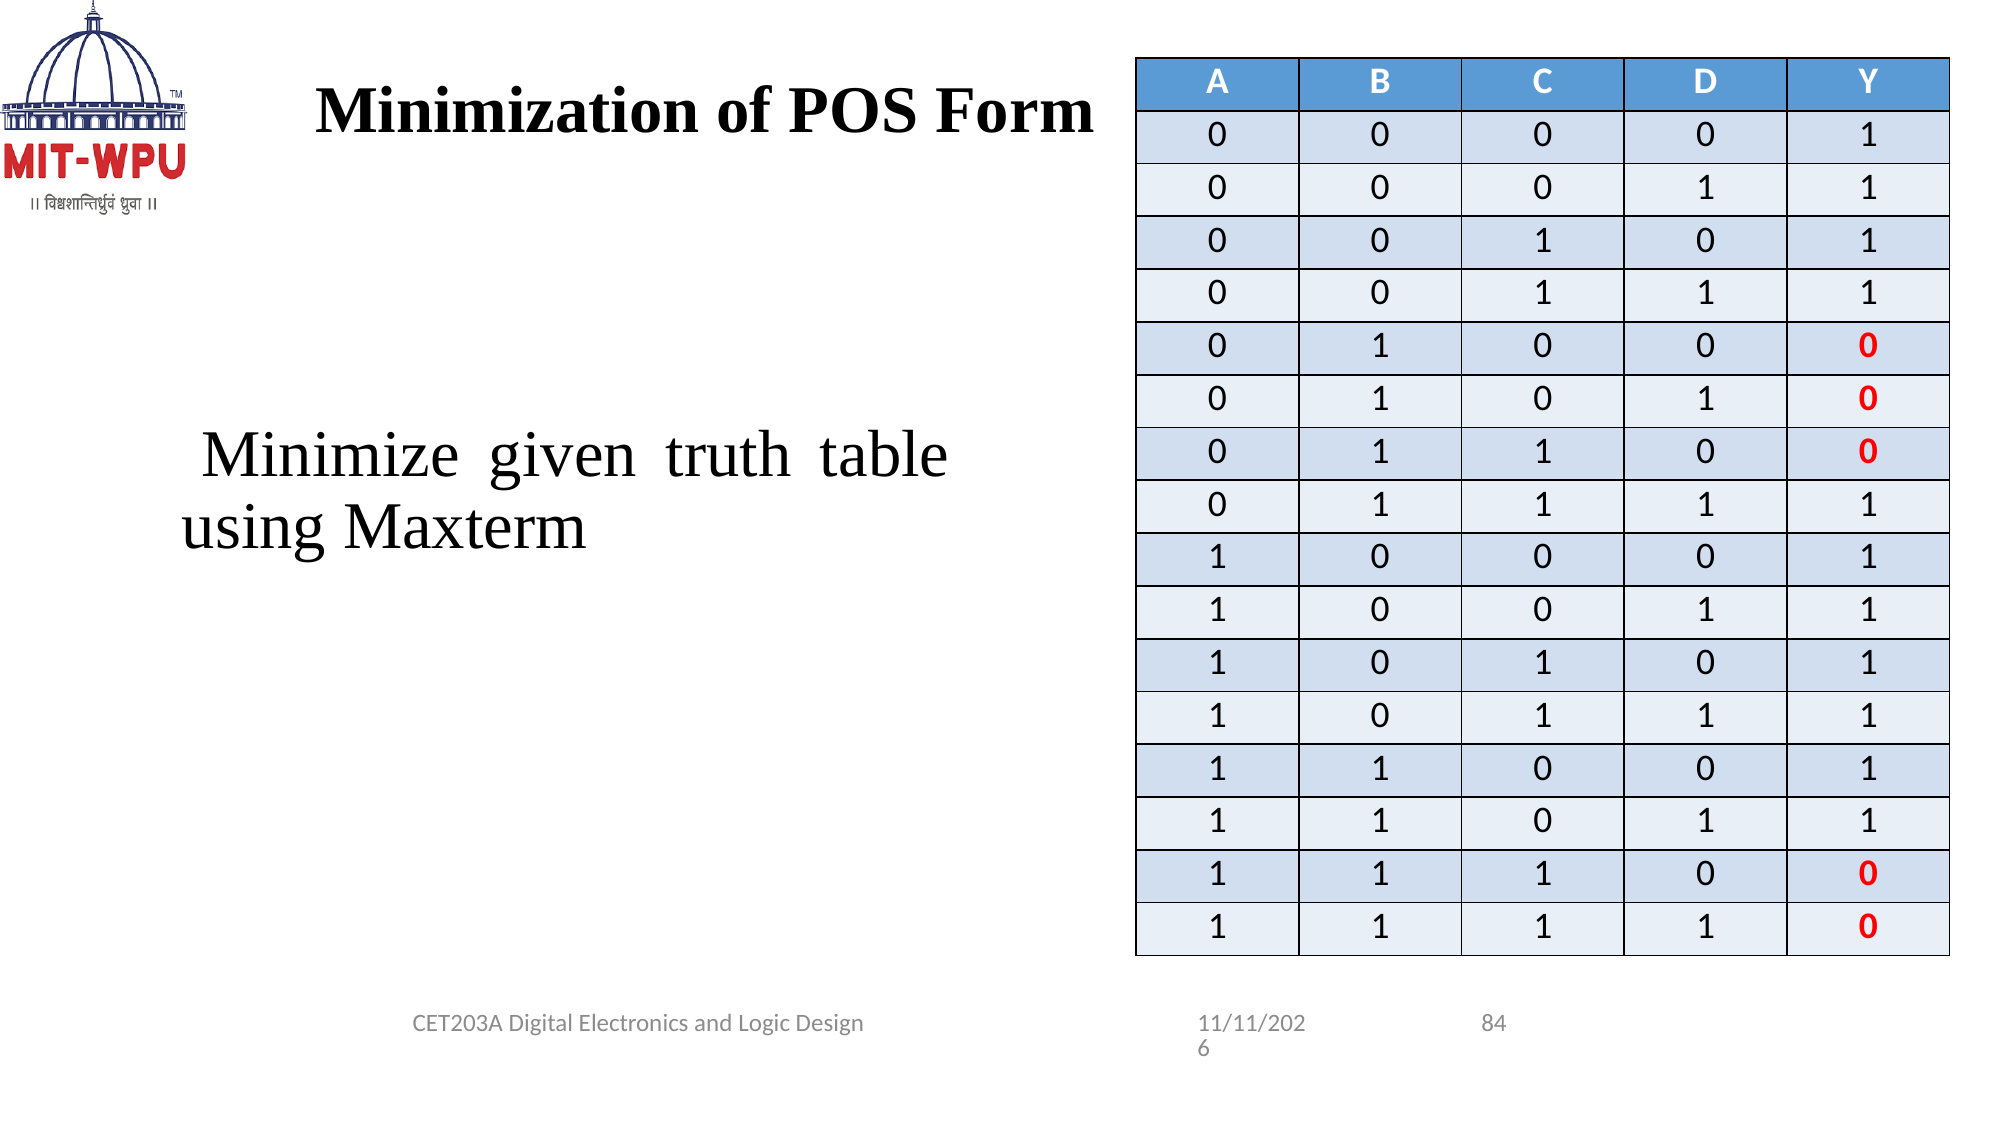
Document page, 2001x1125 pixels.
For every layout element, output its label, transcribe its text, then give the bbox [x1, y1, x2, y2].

table_cell 0 [1137, 481, 1298, 532]
table_cell 0 [1300, 640, 1461, 691]
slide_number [1182, 991, 1332, 1051]
table_cell 1 [1462, 903, 1623, 955]
table_cell 1 [1300, 376, 1461, 427]
table_cell 0 [1137, 323, 1298, 374]
table_cell 1 [1788, 270, 1949, 321]
table_cell 1 [1462, 481, 1623, 532]
table_cell 1 [1462, 217, 1623, 268]
table_cell 1 [1137, 692, 1298, 743]
footer CET203A Digital Electronics and Logic Design [133, 991, 1145, 1051]
table_cell 0 [1625, 217, 1786, 268]
table_cell 0 [1625, 323, 1786, 374]
table_cell 0 [1137, 112, 1298, 163]
table_cell 0 [1625, 745, 1786, 796]
table_cell 1 [1625, 798, 1786, 849]
table_cell 1 [1625, 903, 1786, 955]
table_cell 1 [1788, 640, 1949, 691]
table_cell 1 [1300, 323, 1461, 374]
table_cell 1 [1462, 640, 1623, 691]
title Minimization of POS Form [300, 47, 1934, 175]
table_cell 0 [1462, 376, 1623, 427]
table_cell 1 [1462, 270, 1623, 321]
table_cell 1 [1625, 270, 1786, 321]
table_cell 1 [1300, 745, 1461, 796]
table_cell 1 [1788, 798, 1949, 849]
table_cell 1 [1137, 903, 1298, 955]
table_cell 1 [1788, 164, 1949, 215]
table_cell 1 [1788, 745, 1949, 796]
table_cell 1 [1788, 692, 1949, 743]
picture [0, 0, 209, 216]
table_cell 1 [1300, 851, 1461, 902]
table_cell 1 [1788, 481, 1949, 532]
table_cell 0 [1462, 164, 1623, 215]
table_cell 0 [1788, 323, 1949, 374]
table_header A [1137, 59, 1298, 110]
table_cell 0 [1462, 587, 1623, 638]
table_cell 1 [1462, 692, 1623, 743]
table_cell 1 [1625, 481, 1786, 532]
table_cell 1 [1788, 587, 1949, 638]
table_cell 1 [1137, 640, 1298, 691]
table_cell 0 [1300, 217, 1461, 268]
table_cell 0 [1137, 217, 1298, 268]
table_cell 0 [1137, 164, 1298, 215]
table_cell 0 [1300, 164, 1461, 215]
table_cell 0 [1625, 640, 1786, 691]
slide_number 84 [1409, 991, 1522, 1051]
table_cell 1 [1300, 798, 1461, 849]
table_cell 1 [1300, 903, 1461, 955]
table_cell 1 [1625, 376, 1786, 427]
table_header C [1462, 59, 1623, 110]
table_cell 1 [1625, 587, 1786, 638]
table_cell 0 [1462, 323, 1623, 374]
table_cell 1 [1300, 428, 1461, 479]
table_cell 0 [1137, 270, 1298, 321]
table_cell 0 [1137, 376, 1298, 427]
table_cell 0 [1300, 270, 1461, 321]
table_header D [1625, 59, 1786, 110]
table_cell 0 [1625, 534, 1786, 585]
table_cell 0 [1462, 534, 1623, 585]
table_cell 0 [1788, 428, 1949, 479]
table_cell 0 [1462, 798, 1623, 849]
table_cell 0 [1625, 428, 1786, 479]
table_cell 0 [1300, 692, 1461, 743]
table_cell 0 [1300, 112, 1461, 163]
table_cell 1 [1462, 428, 1623, 479]
table_cell 0 [1625, 851, 1786, 902]
table_cell 1 [1625, 692, 1786, 743]
table_header B [1300, 59, 1461, 110]
table_cell 0 [1625, 112, 1786, 163]
table_cell 1 [1137, 851, 1298, 902]
table_cell 0 [1462, 745, 1623, 796]
table_cell 0 [1300, 587, 1461, 638]
table_cell 1 [1137, 587, 1298, 638]
table_header Y [1788, 59, 1949, 110]
table_cell 1 [1137, 798, 1298, 849]
table_cell 1 [1137, 745, 1298, 796]
table_cell 0 [1788, 376, 1949, 427]
table_cell 1 [1788, 217, 1949, 268]
table_cell 1 [1300, 481, 1461, 532]
table_cell 0 [1462, 112, 1623, 163]
table_cell 0 [1788, 851, 1949, 902]
table_cell 1 [1462, 851, 1623, 902]
table_cell 0 [1137, 428, 1298, 479]
list Minimize given truth table using Maxterm [129, 411, 967, 614]
table_cell 0 [1788, 903, 1949, 955]
table_cell 1 [1137, 534, 1298, 585]
table_cell 1 [1788, 534, 1949, 585]
table_cell 1 [1625, 164, 1786, 215]
table_cell 0 [1300, 534, 1461, 585]
table_cell 1 [1788, 112, 1949, 163]
